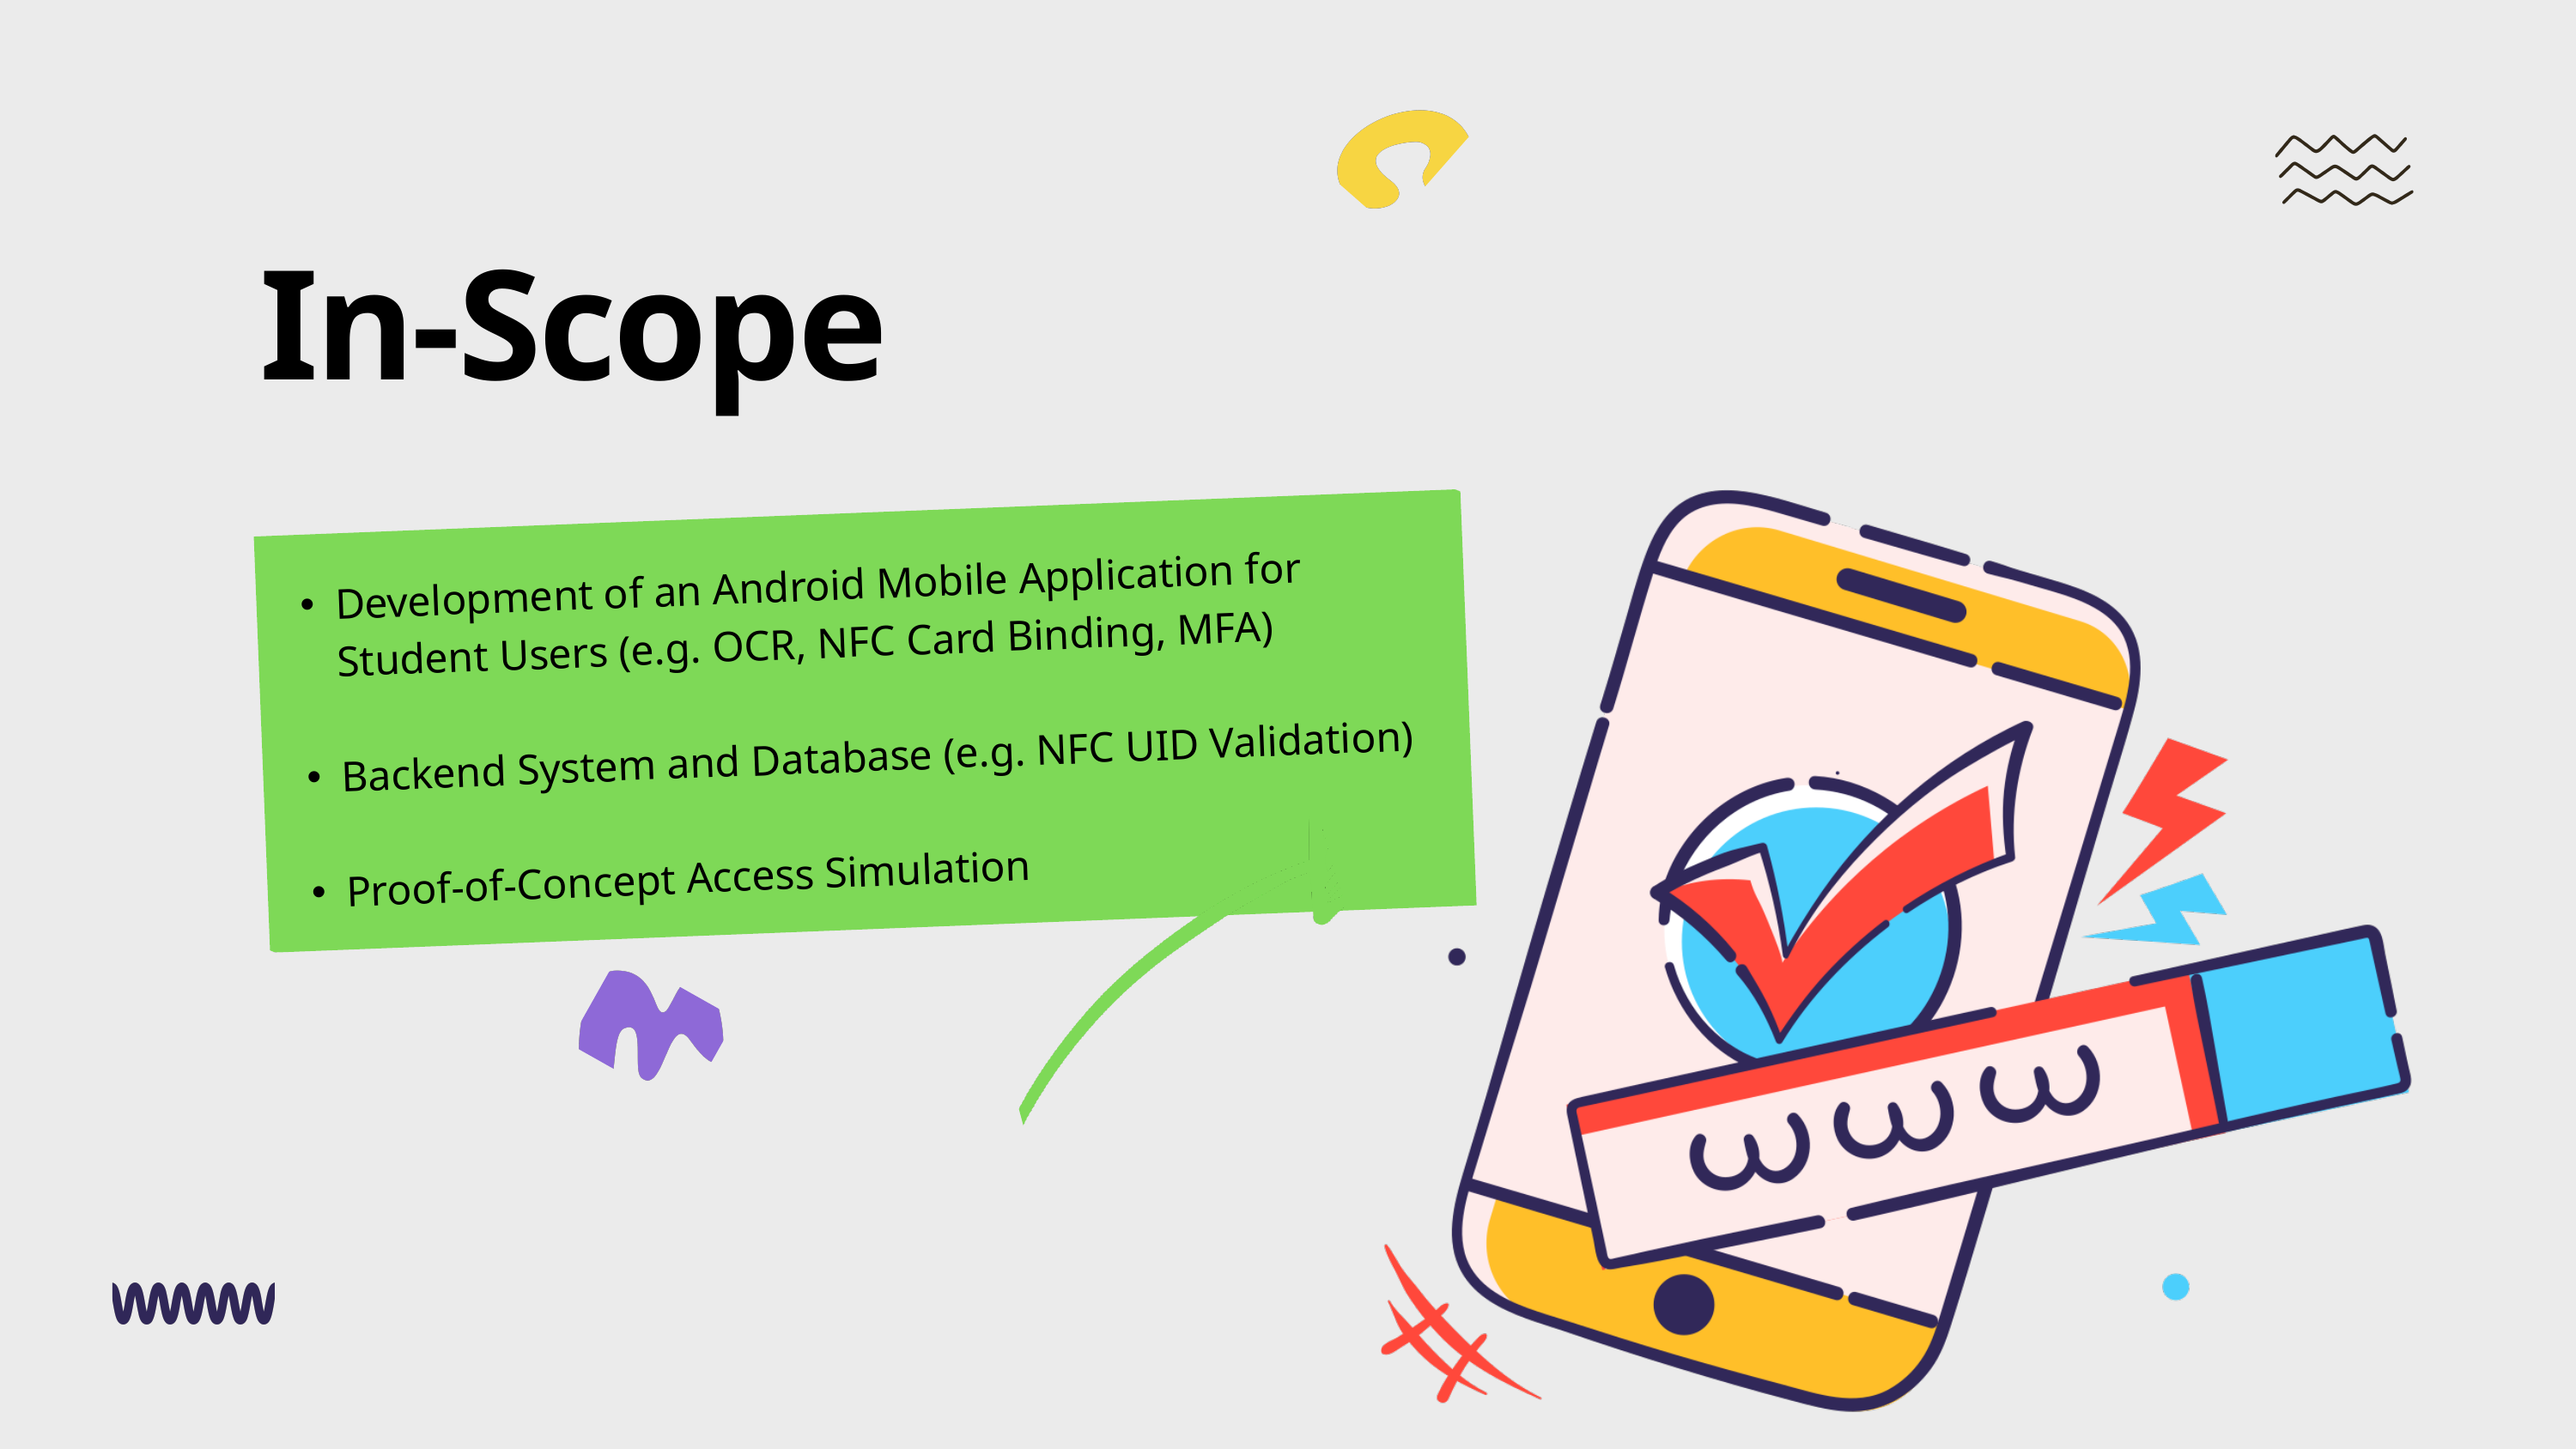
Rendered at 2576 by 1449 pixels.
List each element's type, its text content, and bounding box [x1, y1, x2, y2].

text_box [568, 953, 737, 1109]
text_box Development of an Android Mobile Application for Student Users (e.g. OCR, NFC Card Binding, MFA) Backend System and Database (e.g. NFC UID Validation) Proof-of-Concept Access Simulation [264, 525, 1467, 918]
text_box [1314, 62, 1477, 228]
text_box [1381, 488, 2414, 1421]
text_box [2275, 134, 2414, 206]
text_box [965, 876, 1421, 1283]
text_box [253, 488, 1477, 953]
text_box [112, 1282, 275, 1325]
text_box In-Scope [259, 273, 1382, 410]
